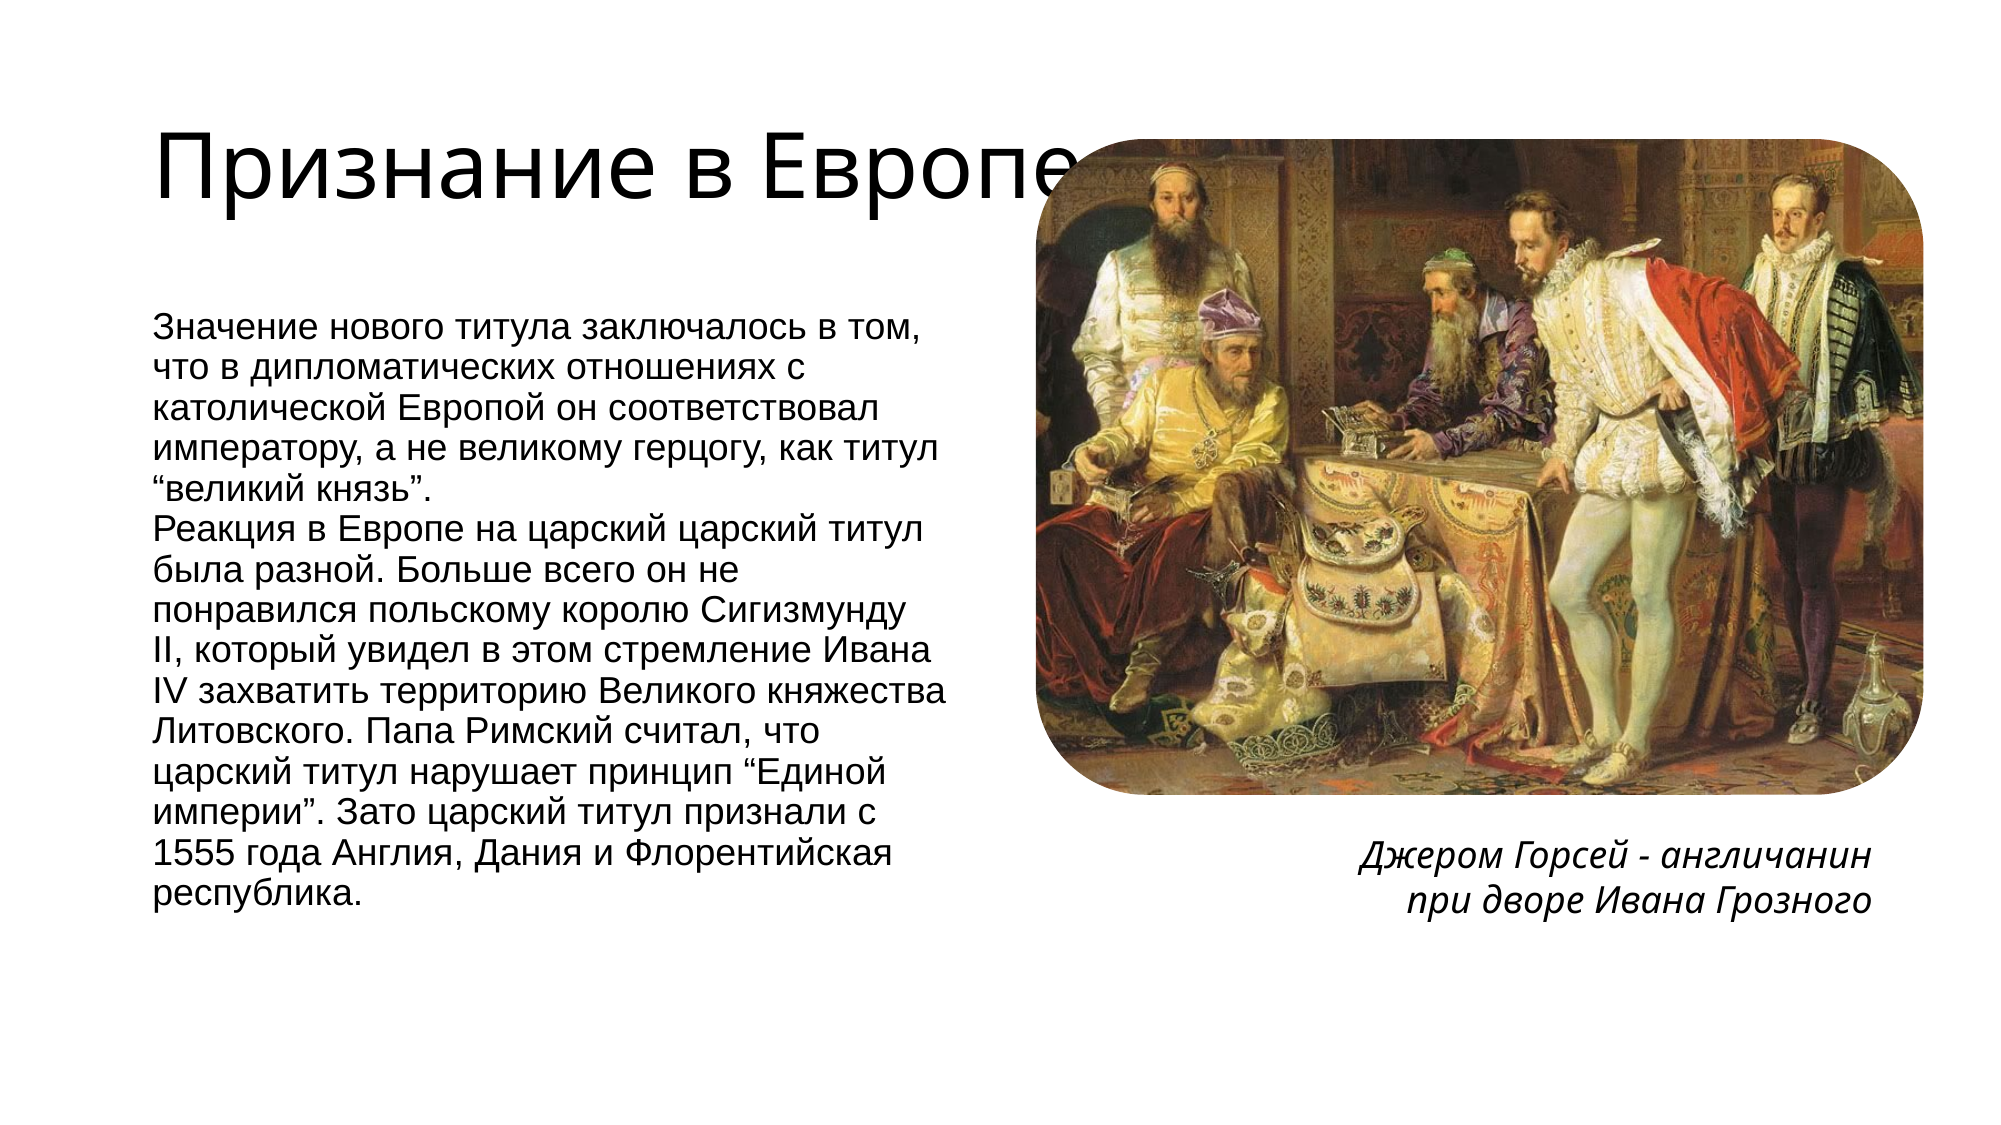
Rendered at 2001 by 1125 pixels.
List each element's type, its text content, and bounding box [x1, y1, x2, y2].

title Признание в Европе [137, 59, 1863, 278]
list Значение нового титула заключалось в том, что в дипломатических отношениях с католической Европой он соответствовал императору, а не великому герцогу, как титул “великий князь”. Реакция в Европе на царский царский титул была разной. Больше всего он не понравился польскому королю Сигизмунду II, который увидел в этом стремление Ивана IV захватить территорию Великого княжества Литовского. Папа Римский считал, что царский титул нарушает принцип “Единой империи”. Зато царский титул признали с 1555 года Англия, Дания и Флорентийская республика. [137, 299, 964, 1014]
text_box Джером Горсей - англичанин при дворе Ивана Грозного [1340, 823, 1888, 929]
picture [1035, 138, 1924, 795]
